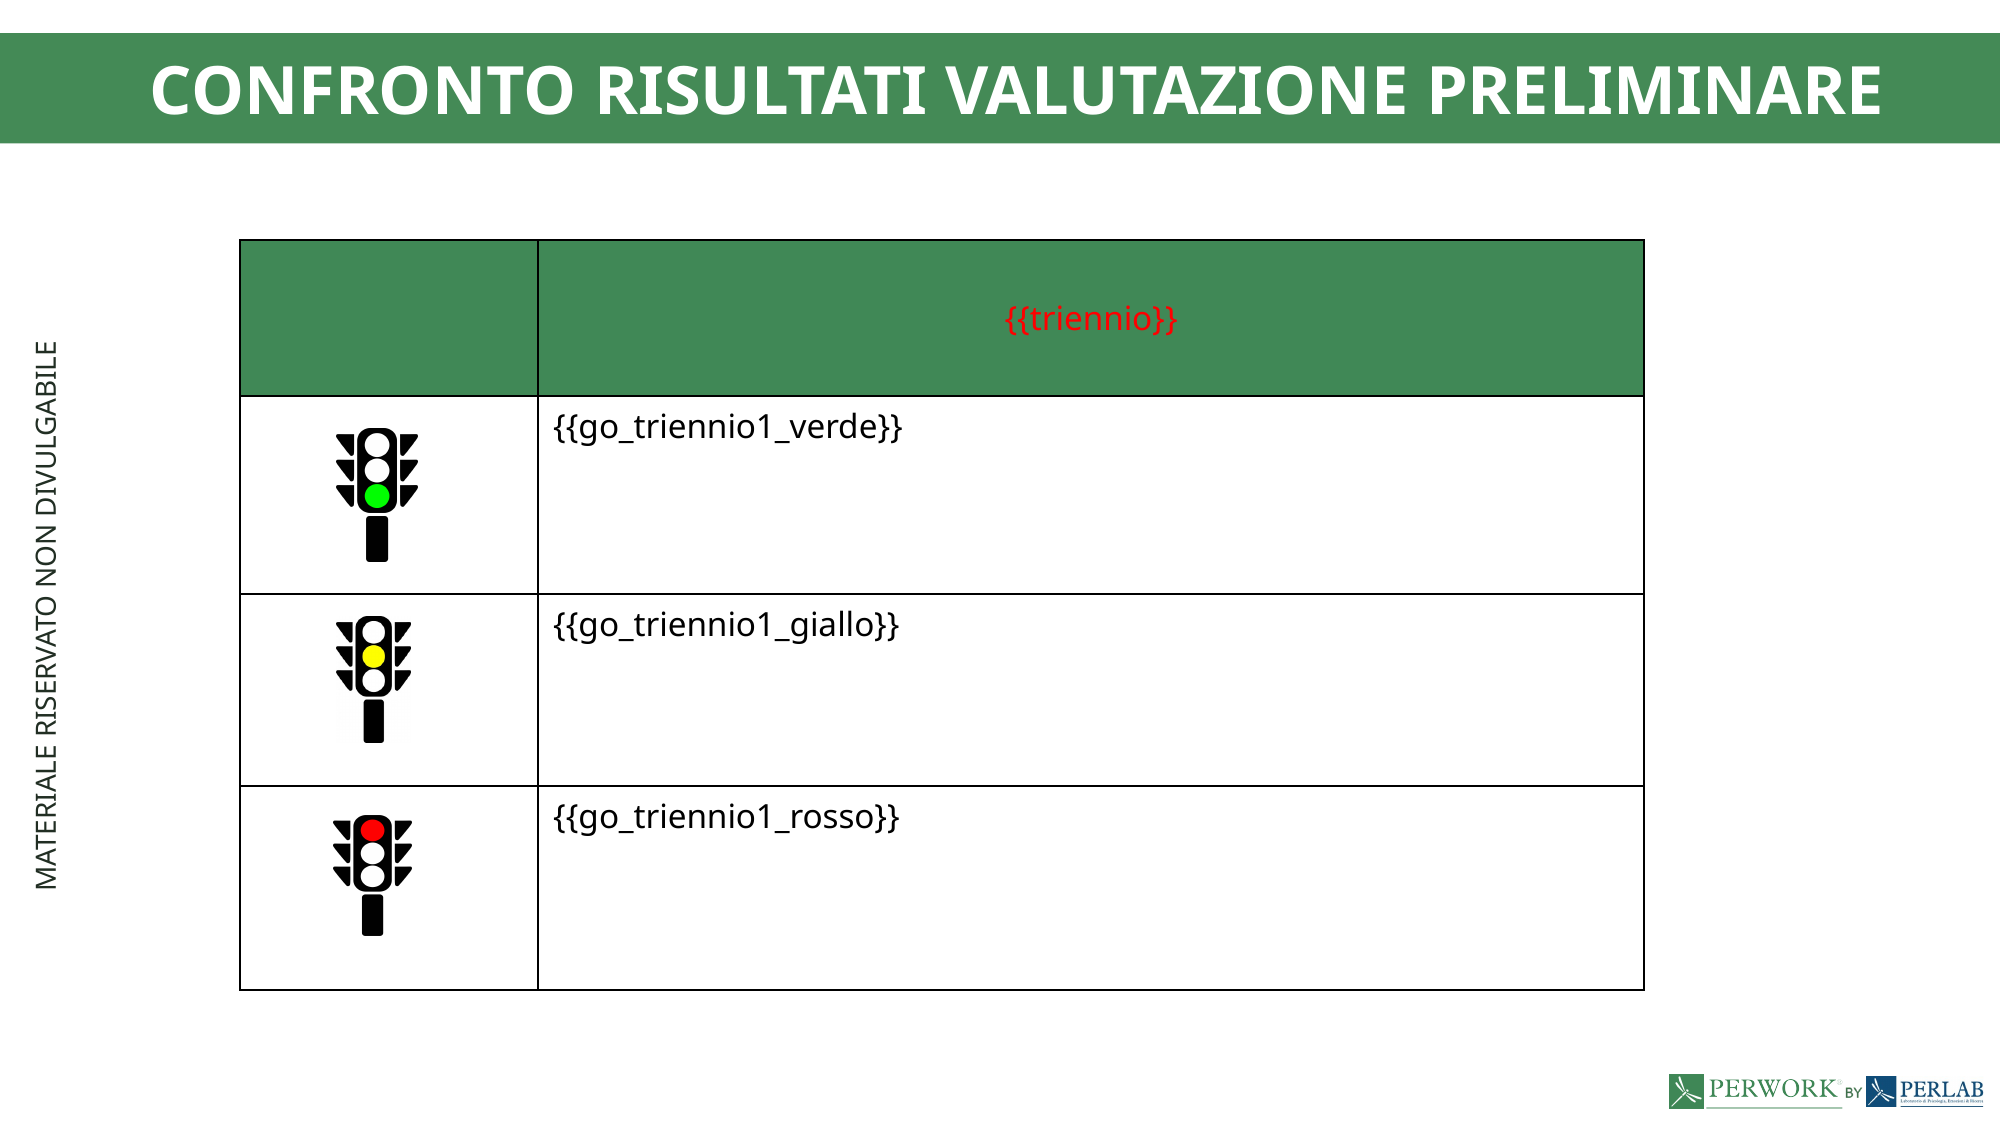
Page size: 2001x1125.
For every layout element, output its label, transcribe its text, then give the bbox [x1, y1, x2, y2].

table_cell [241, 397, 537, 593]
table_cell {{go_triennio1_giallo}} [539, 595, 1643, 785]
text_box CONFRONTO RISULTATI VALUTAZIONE PRELIMINARE [0, 32, 2000, 145]
table_cell [241, 595, 537, 785]
table_header {{triennio}} [539, 241, 1643, 395]
picture [336, 428, 418, 562]
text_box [1669, 1070, 1984, 1112]
table_cell [241, 787, 537, 989]
table_cell {{go_triennio1_verde}} [539, 397, 1643, 593]
table_cell {{go_triennio1_rosso}} [539, 787, 1643, 989]
text_box MATERIALE RISERVATO NON DIVULGABILE [6, 177, 116, 1055]
table_header [241, 241, 537, 395]
picture [336, 616, 411, 743]
picture [333, 815, 412, 936]
